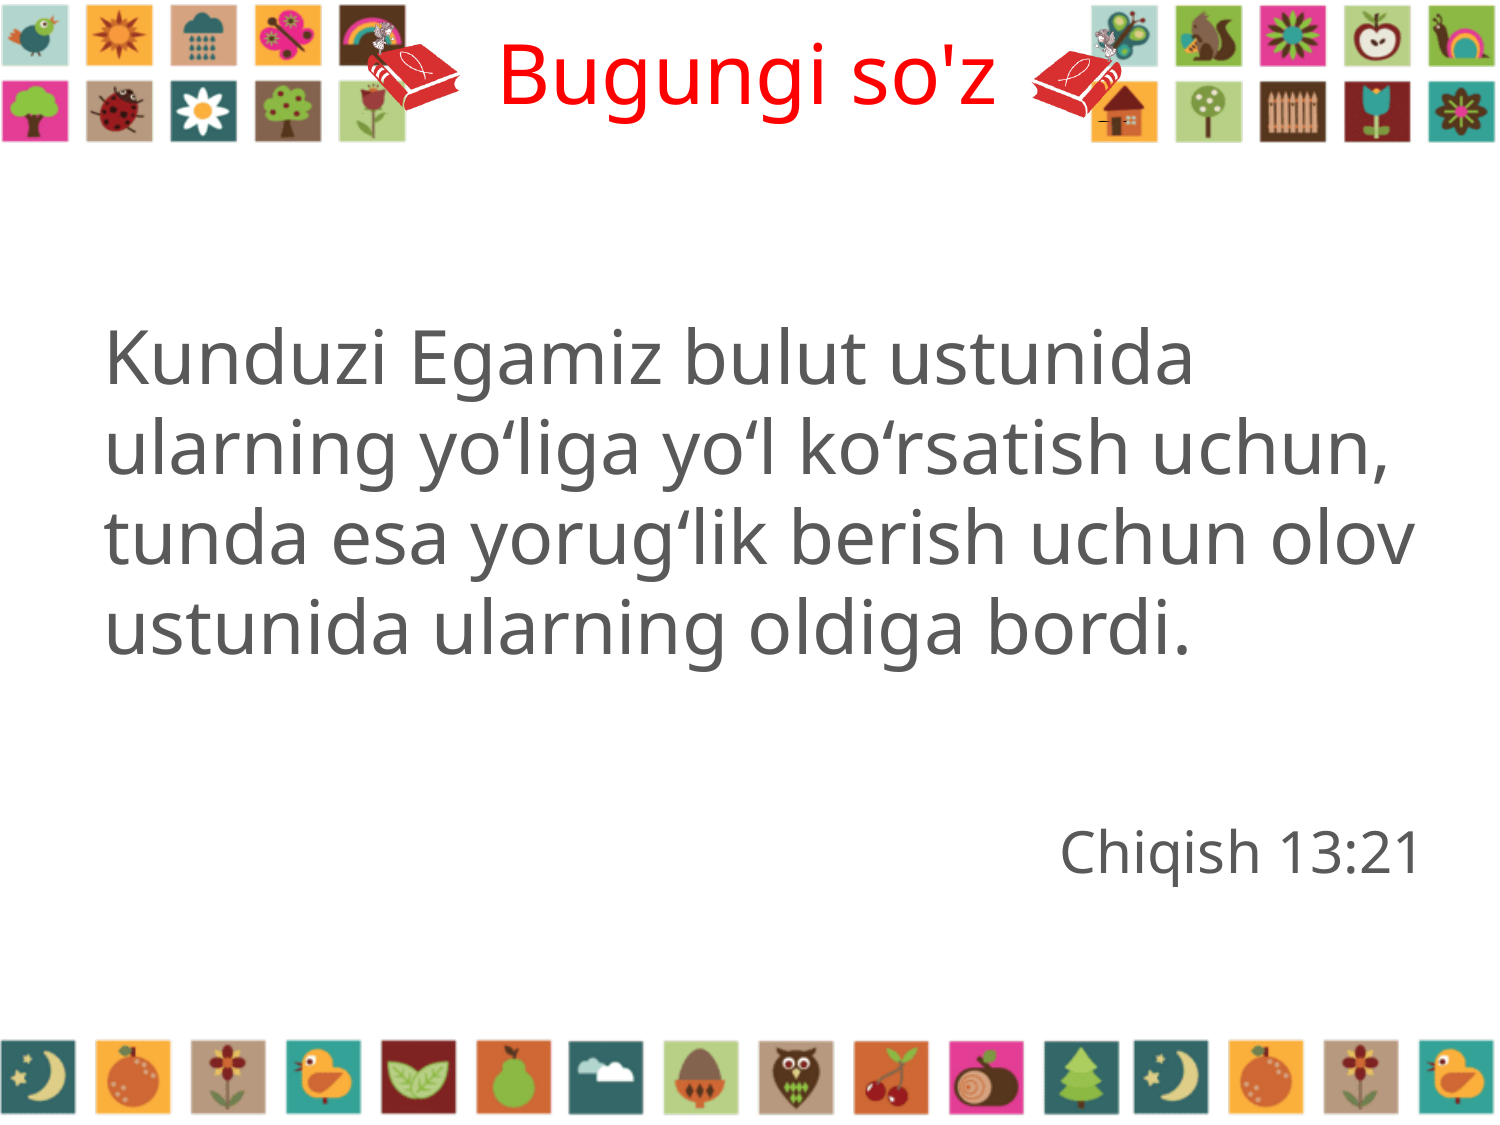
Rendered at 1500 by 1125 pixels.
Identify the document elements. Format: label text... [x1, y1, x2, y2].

text_box Chiqish 13:21 [808, 807, 1441, 893]
text_box Bugungi so'z [425, 13, 1000, 129]
picture [0, 3, 492, 150]
text_box Kunduzi Egamiz bulut ustunida ularning yo‘liga yo‘l ko‘rsatish uchun, tunda esa yorug‘lik berish uchun olov ustunida ularning oldiga bordi. [88, 302, 1436, 678]
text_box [0, 1028, 1500, 1118]
picture [999, 3, 1500, 150]
